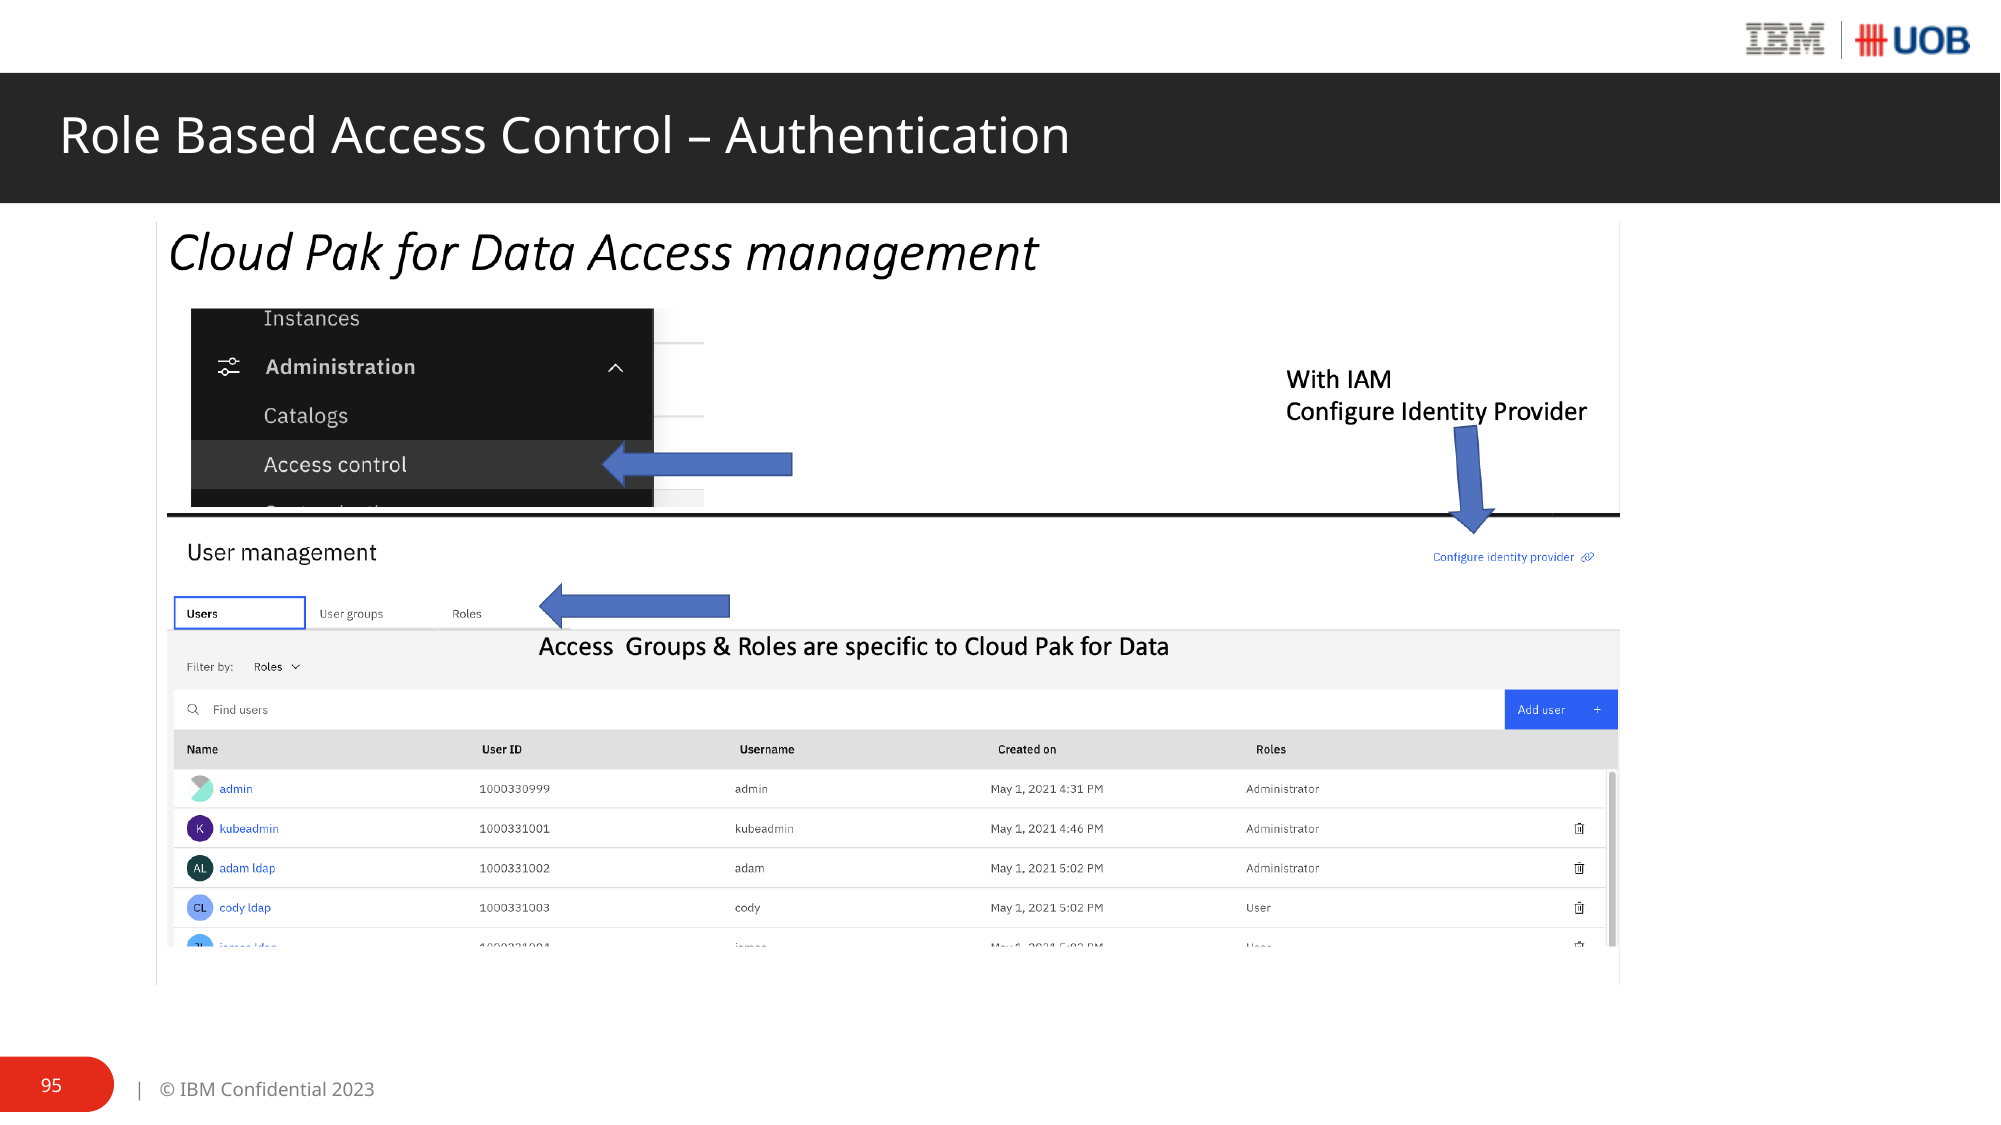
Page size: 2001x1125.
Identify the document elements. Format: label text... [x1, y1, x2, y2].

picture [155, 222, 1620, 985]
picture [1855, 10, 1970, 71]
title Role Based Access Control – Authentication [59, 102, 1937, 174]
